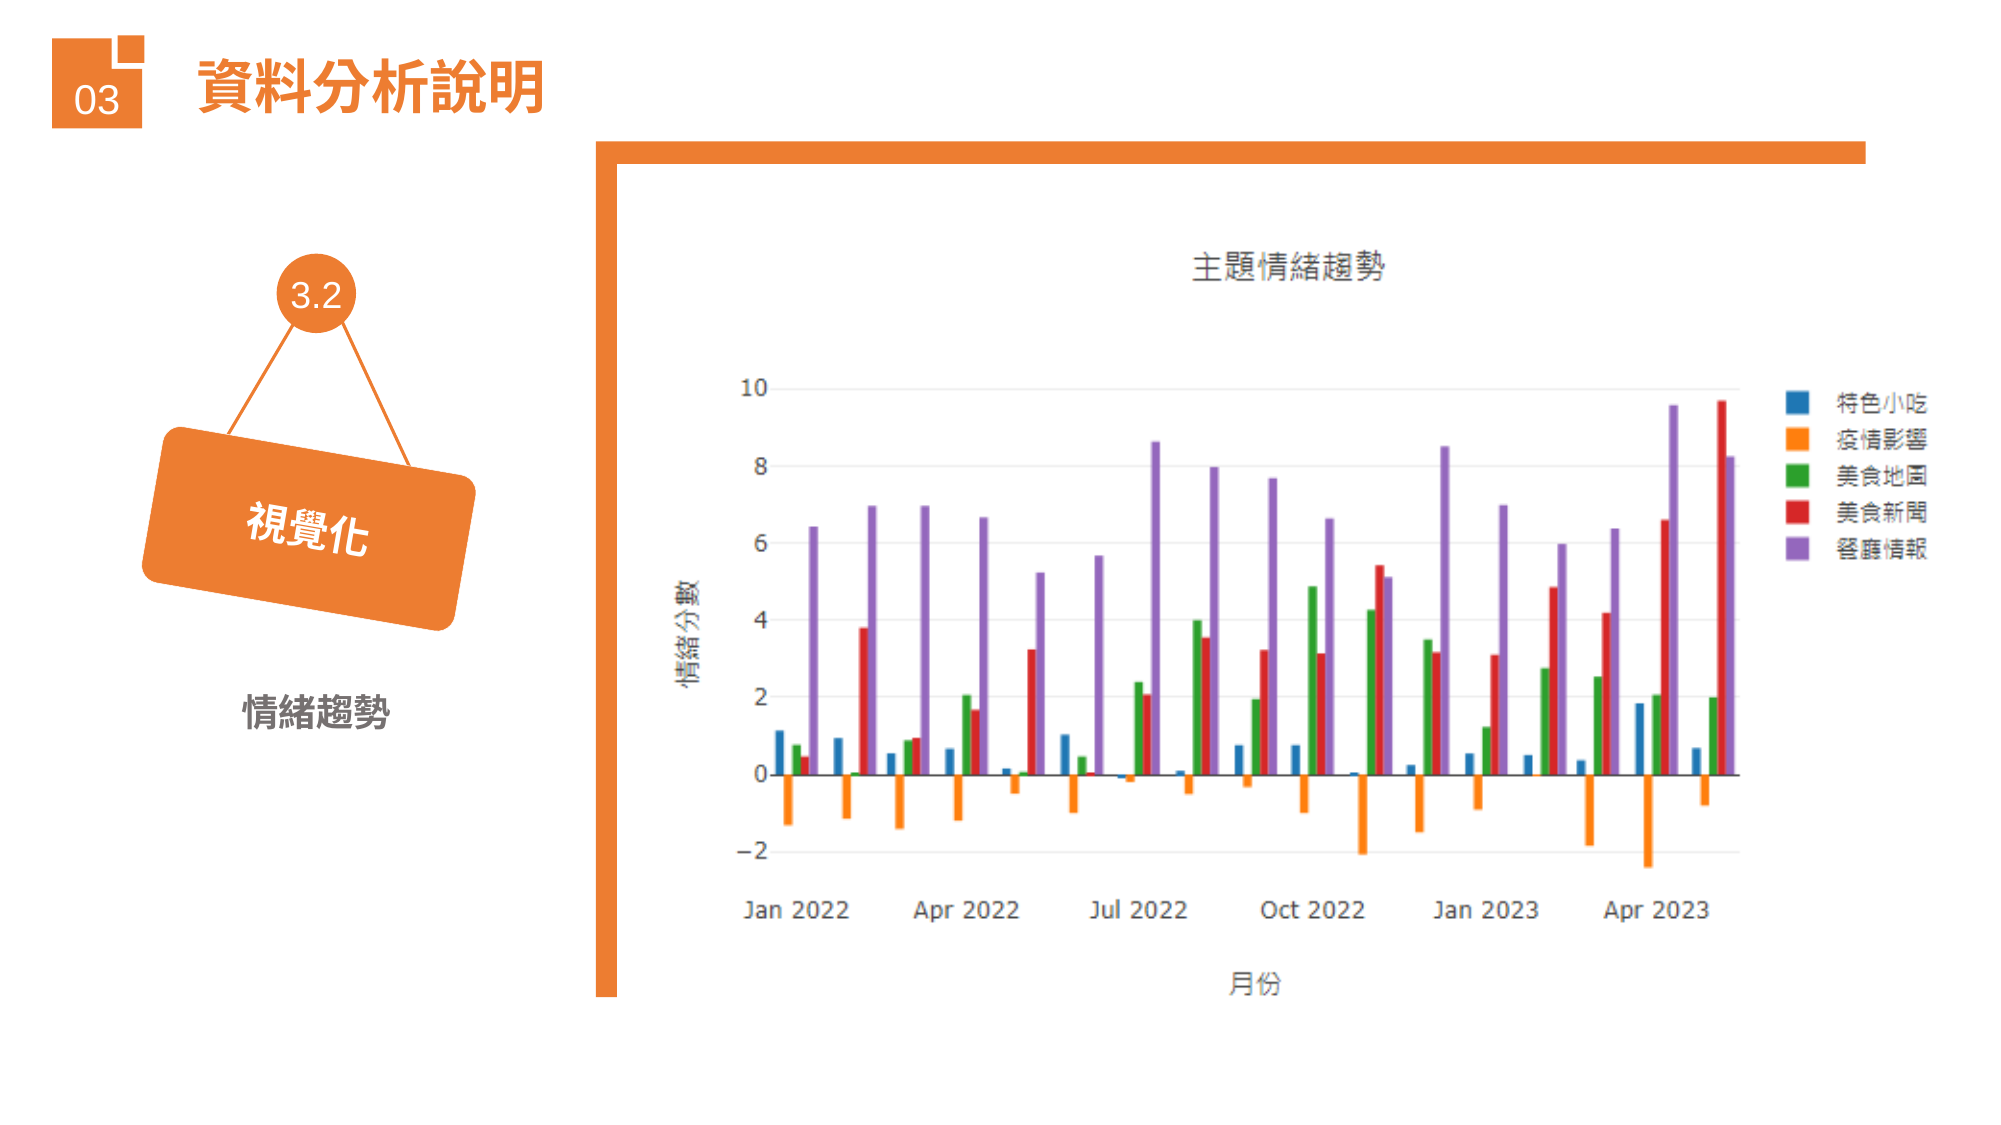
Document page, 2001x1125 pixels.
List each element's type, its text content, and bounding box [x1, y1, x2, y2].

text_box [149, 253, 468, 609]
text_box [595, 140, 1867, 998]
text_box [52, 35, 598, 129]
text_box 情緒趨勢 [69, 681, 563, 741]
picture [617, 164, 1988, 1038]
